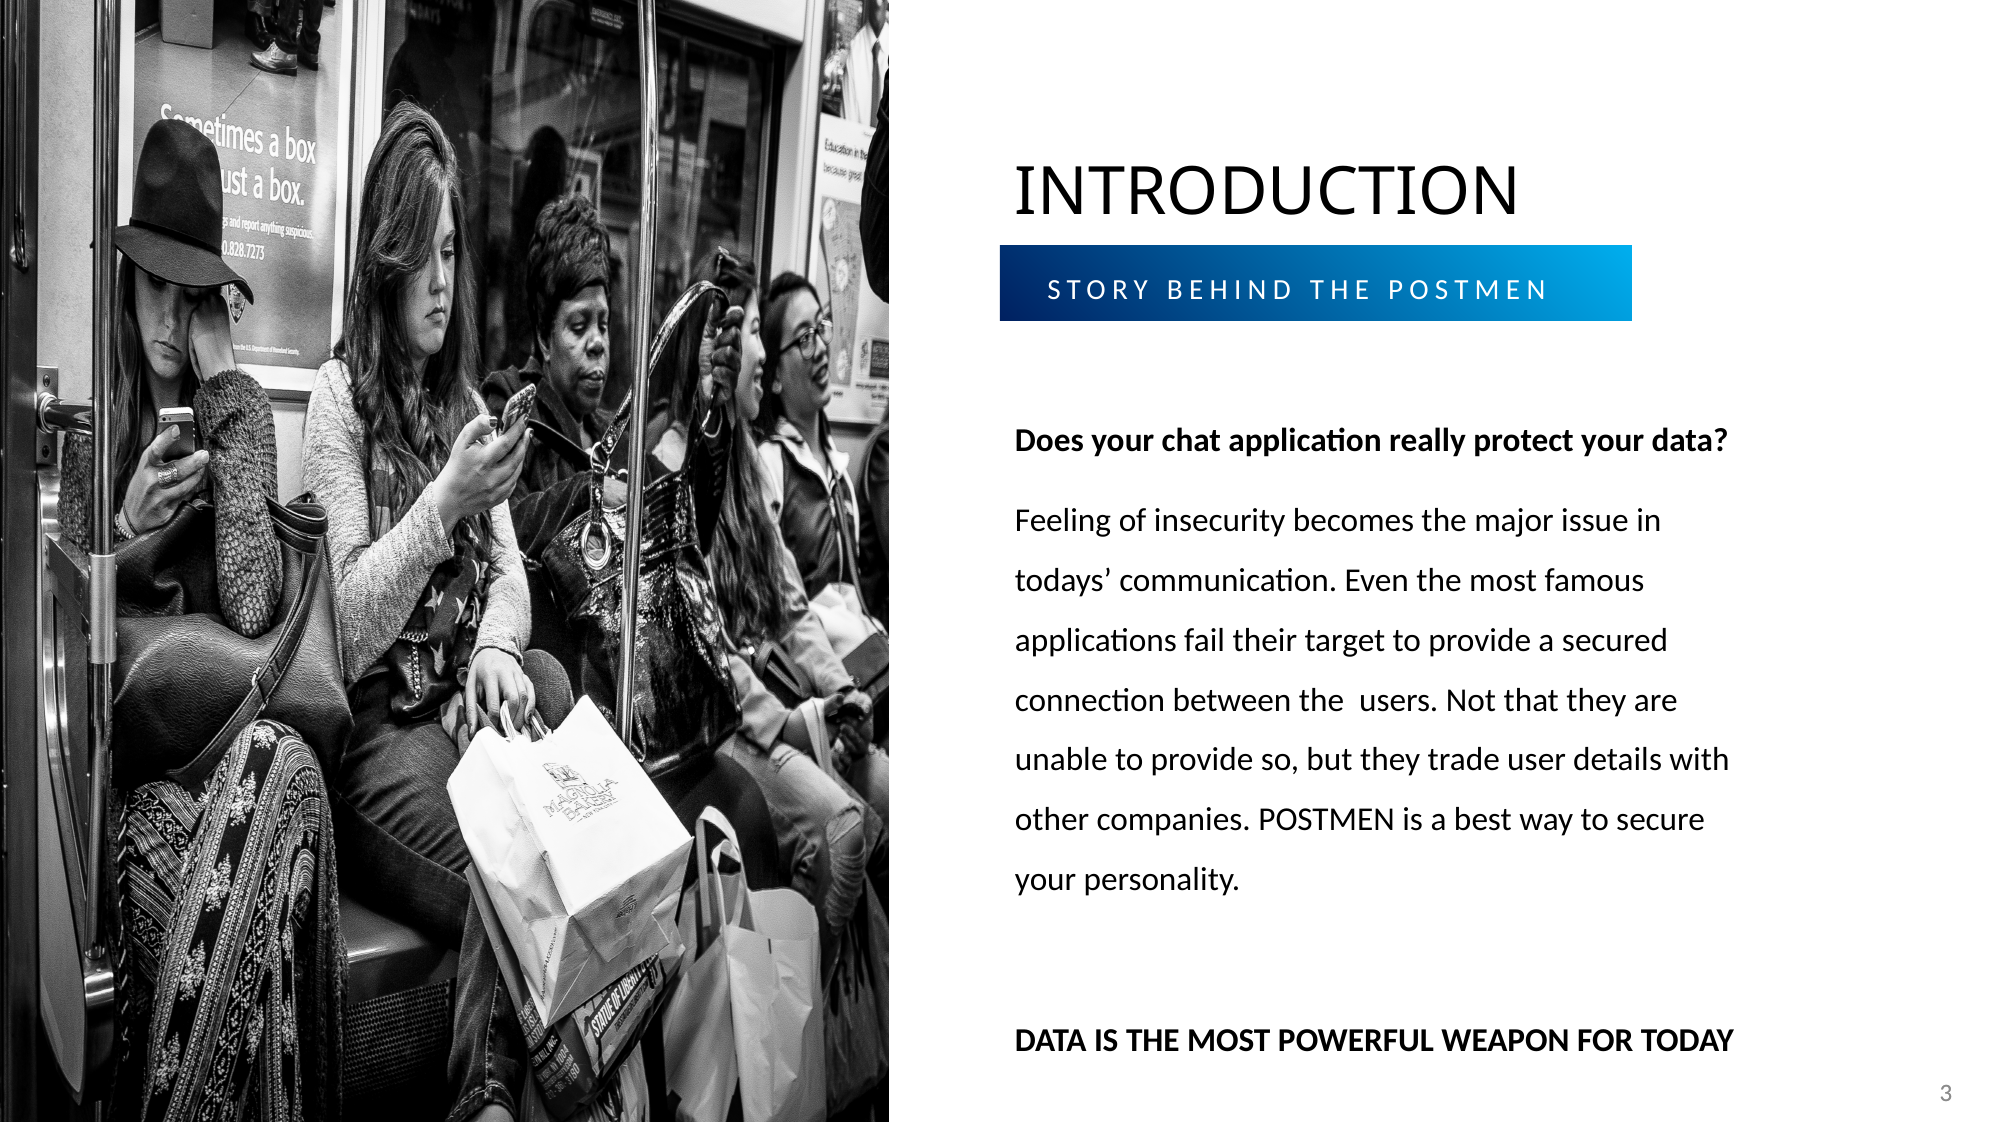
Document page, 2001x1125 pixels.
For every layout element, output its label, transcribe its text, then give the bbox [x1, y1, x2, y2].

title INTRODUCTION [999, 100, 1968, 246]
text_box STORY BEHIND THE POSTMEN [999, 245, 1632, 321]
picture [0, 0, 889, 1122]
list Does your chat application really protect your data? Feeling of insecurity becomes the major issue in todays’ communication. Even the most famous applications fail their target to provide a secured connection between the users. Not that they are unable to provide so, but they trade user details with other companies. POSTMEN is a best way to secure your personality. DATA IS THE MOST POWERFUL WEAPON FOR TODAY [999, 390, 1763, 1096]
slide_number 3 [1894, 1061, 1968, 1121]
